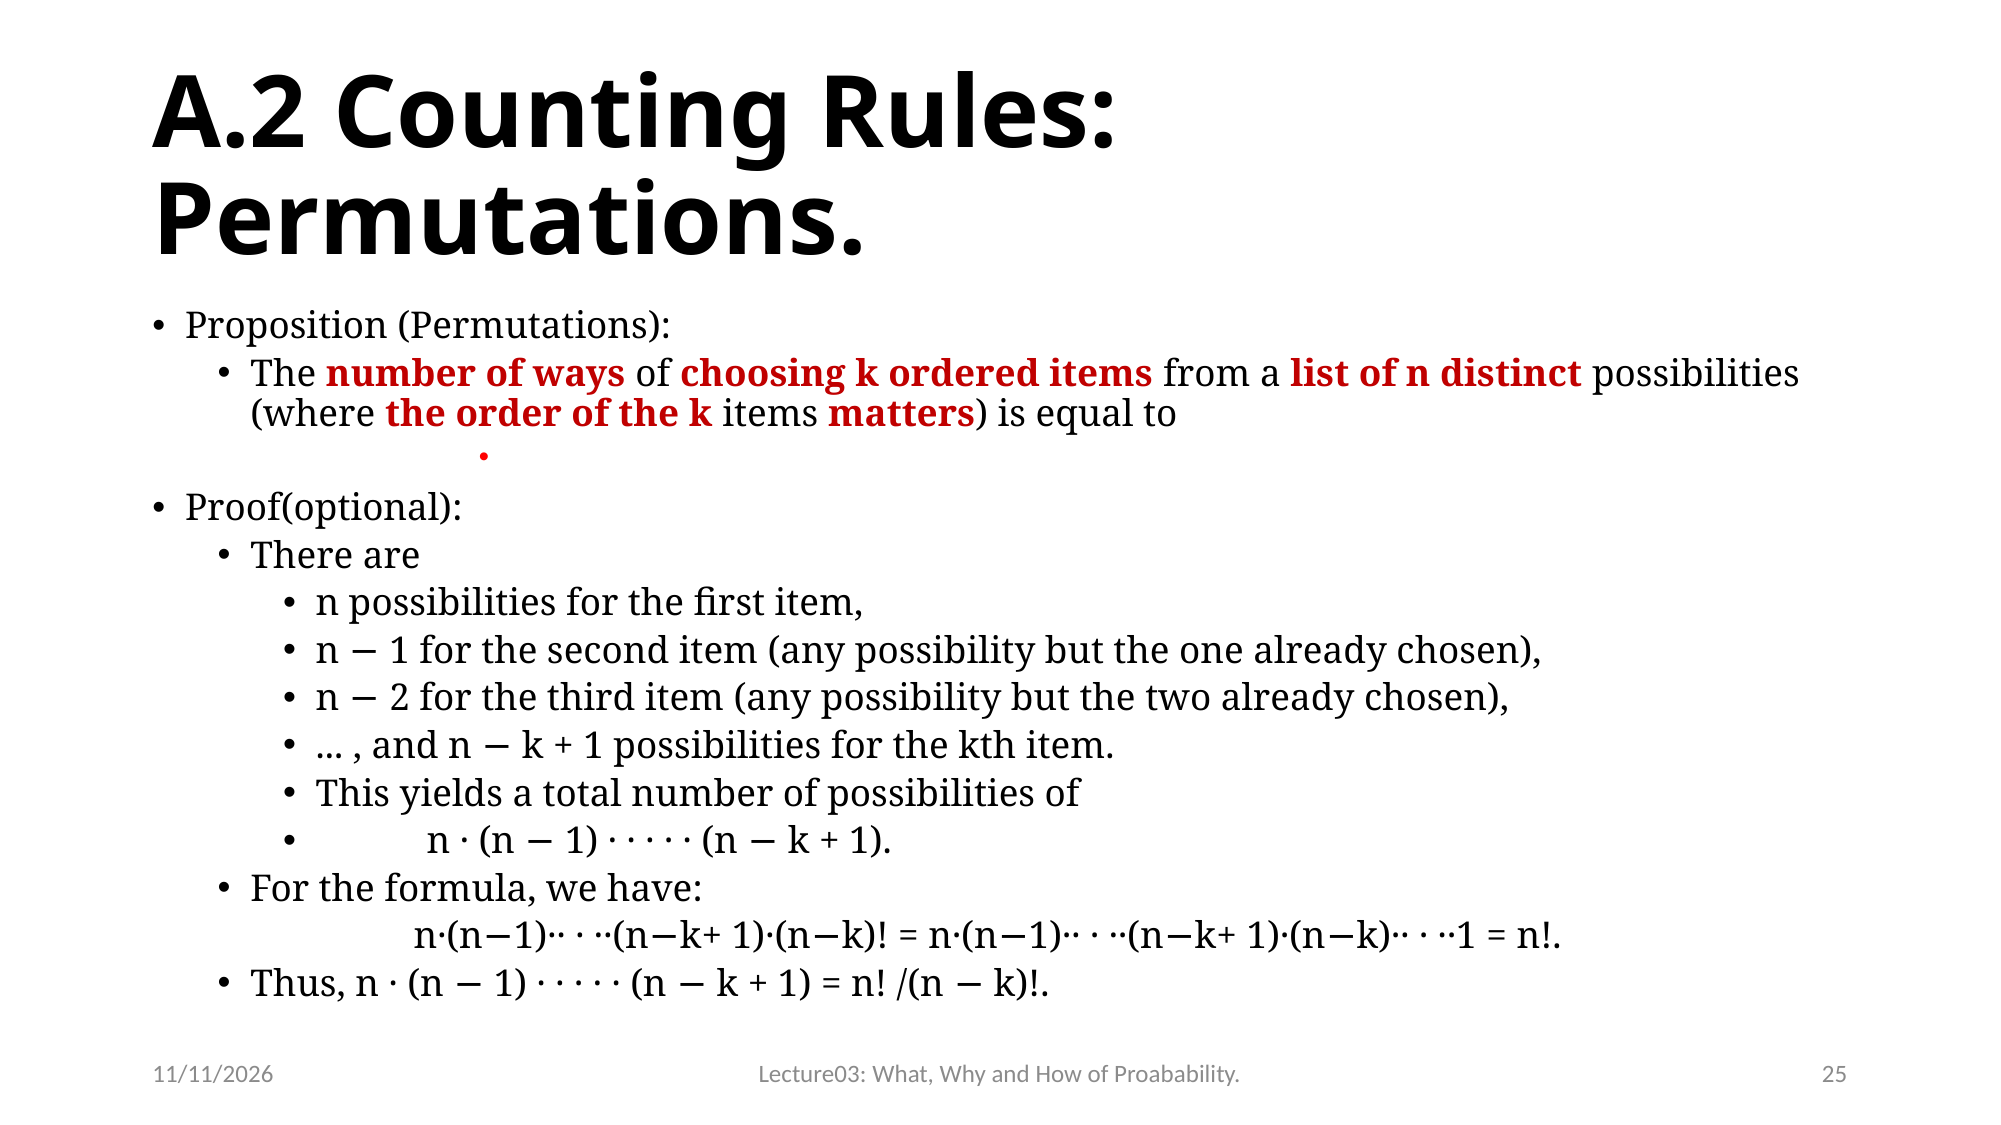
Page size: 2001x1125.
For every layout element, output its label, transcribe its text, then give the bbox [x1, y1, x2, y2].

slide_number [137, 1042, 588, 1103]
title A.2 Counting Rules: Permutations. [137, 59, 1863, 278]
slide_number 25 [1412, 1042, 1863, 1103]
footer Lecture03: What, Why and How of Proabability. [662, 1042, 1338, 1103]
